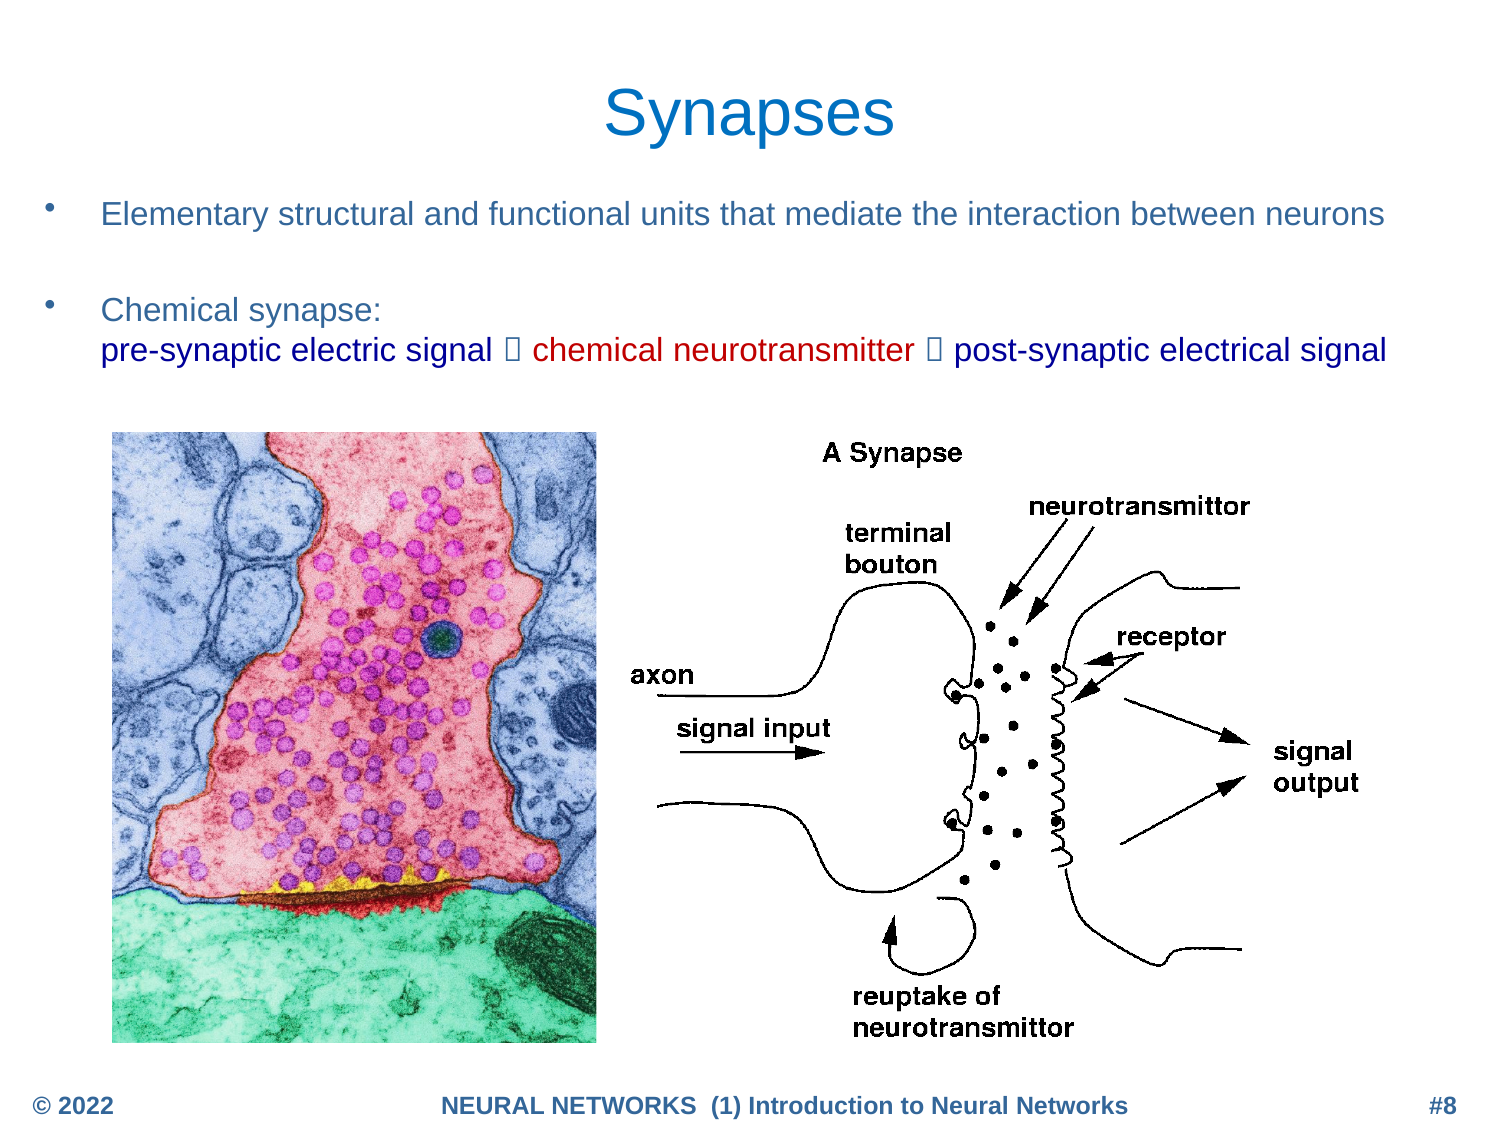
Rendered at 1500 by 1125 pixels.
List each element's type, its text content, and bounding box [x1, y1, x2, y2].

list Elementary structural and functional units that mediate the interaction between neurons Chemical synapse: pre-synaptic electric signal  chemical neurotransmitter  post-synaptic electrical signal [29, 184, 1460, 1006]
footer NEURAL NETWORKS (1) Introduction to Neural Networks [371, 1082, 1080, 1118]
picture [111, 432, 597, 1044]
title Synapses [74, 44, 1426, 173]
slide_number #8 [1080, 1082, 1473, 1118]
picture [619, 396, 1415, 1048]
slide_number © 2022 [17, 1082, 371, 1118]
